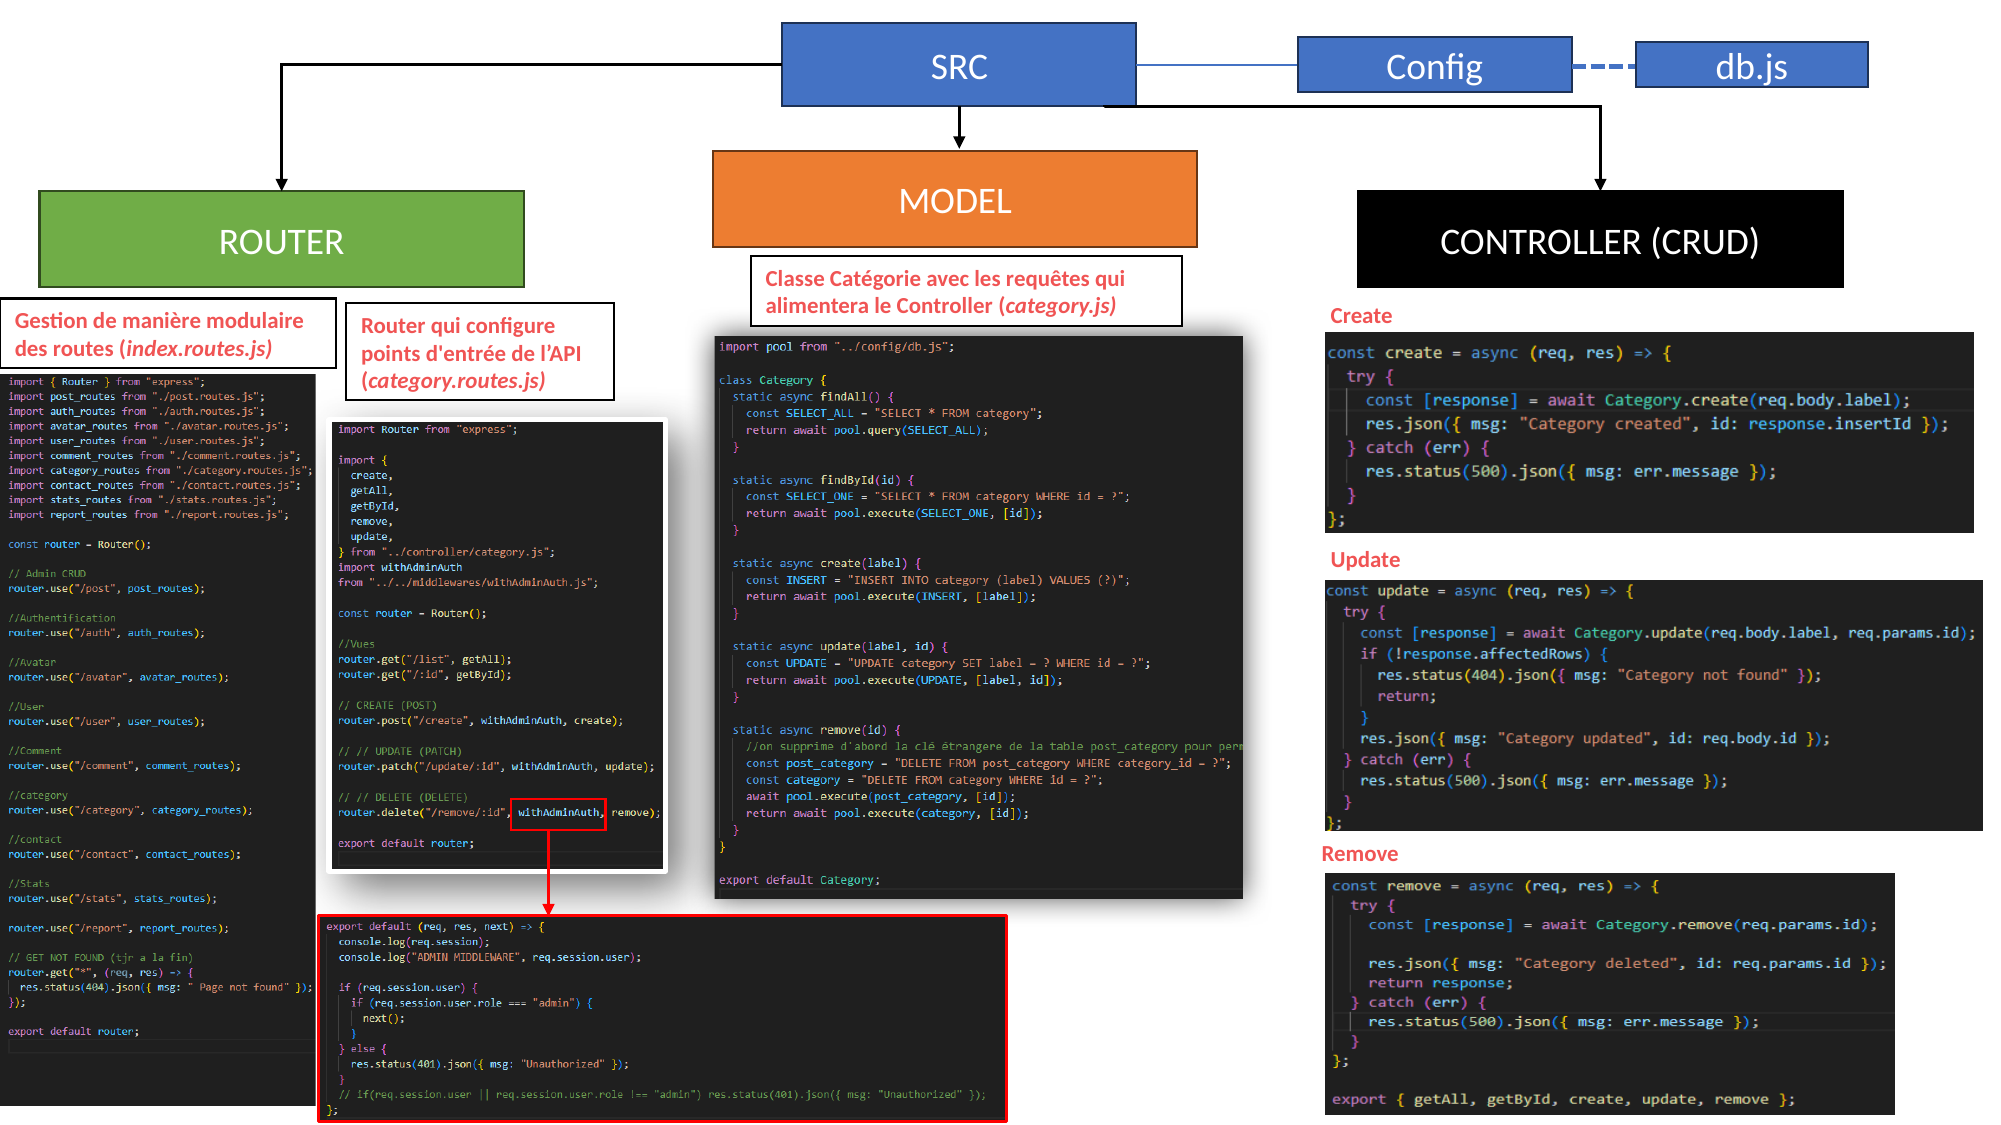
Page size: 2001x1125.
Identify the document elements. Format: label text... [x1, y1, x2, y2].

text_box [1104, 106, 1601, 192]
text_box ROUTER [38, 190, 525, 288]
picture [319, 916, 1006, 1121]
picture [1325, 332, 1974, 533]
text_box Create [1315, 293, 1419, 336]
picture [1325, 580, 1983, 831]
text_box Router qui configure points d'entrée de l’API (category.routes.js) [345, 302, 615, 401]
text_box Classe Catégorie avec les requêtes qui alimentera le Controller (category.js) [750, 255, 1183, 327]
picture [1325, 873, 1895, 1115]
text_box Config [1297, 36, 1573, 93]
text_box MODEL [712, 150, 1198, 248]
text_box SRC [781, 22, 1137, 107]
text_box CONTROLLER (CRUD) [1357, 190, 1844, 288]
picture [331, 422, 663, 869]
text_box Remove [1306, 831, 1419, 874]
text_box Update [1315, 537, 1419, 580]
picture [0, 374, 316, 1106]
text_box Gestion de manière modulaire des routes (index.routes.js) [0, 297, 337, 369]
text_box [281, 64, 783, 192]
picture [714, 336, 1243, 900]
text_box db.js [1635, 41, 1869, 88]
